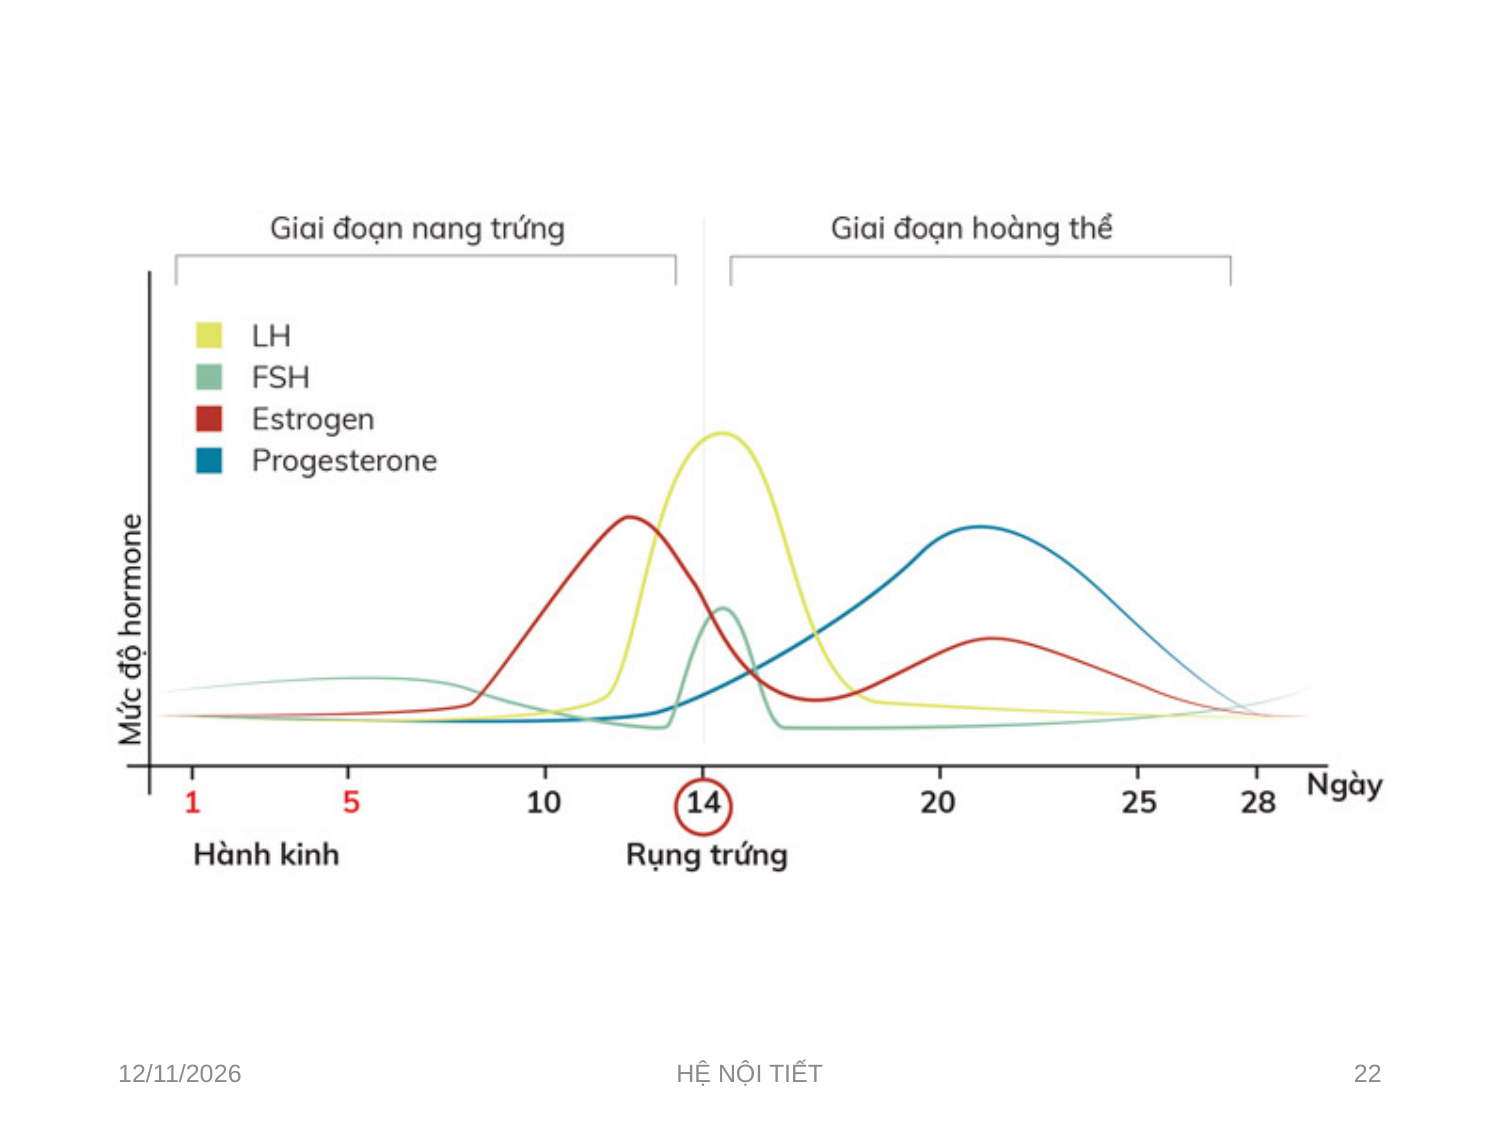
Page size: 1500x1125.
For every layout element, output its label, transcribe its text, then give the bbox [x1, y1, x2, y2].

slide_number 22 [1059, 1042, 1397, 1103]
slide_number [103, 1042, 441, 1103]
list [92, 136, 1409, 933]
footer HỆ NỘI TIẾT [496, 1042, 1004, 1103]
